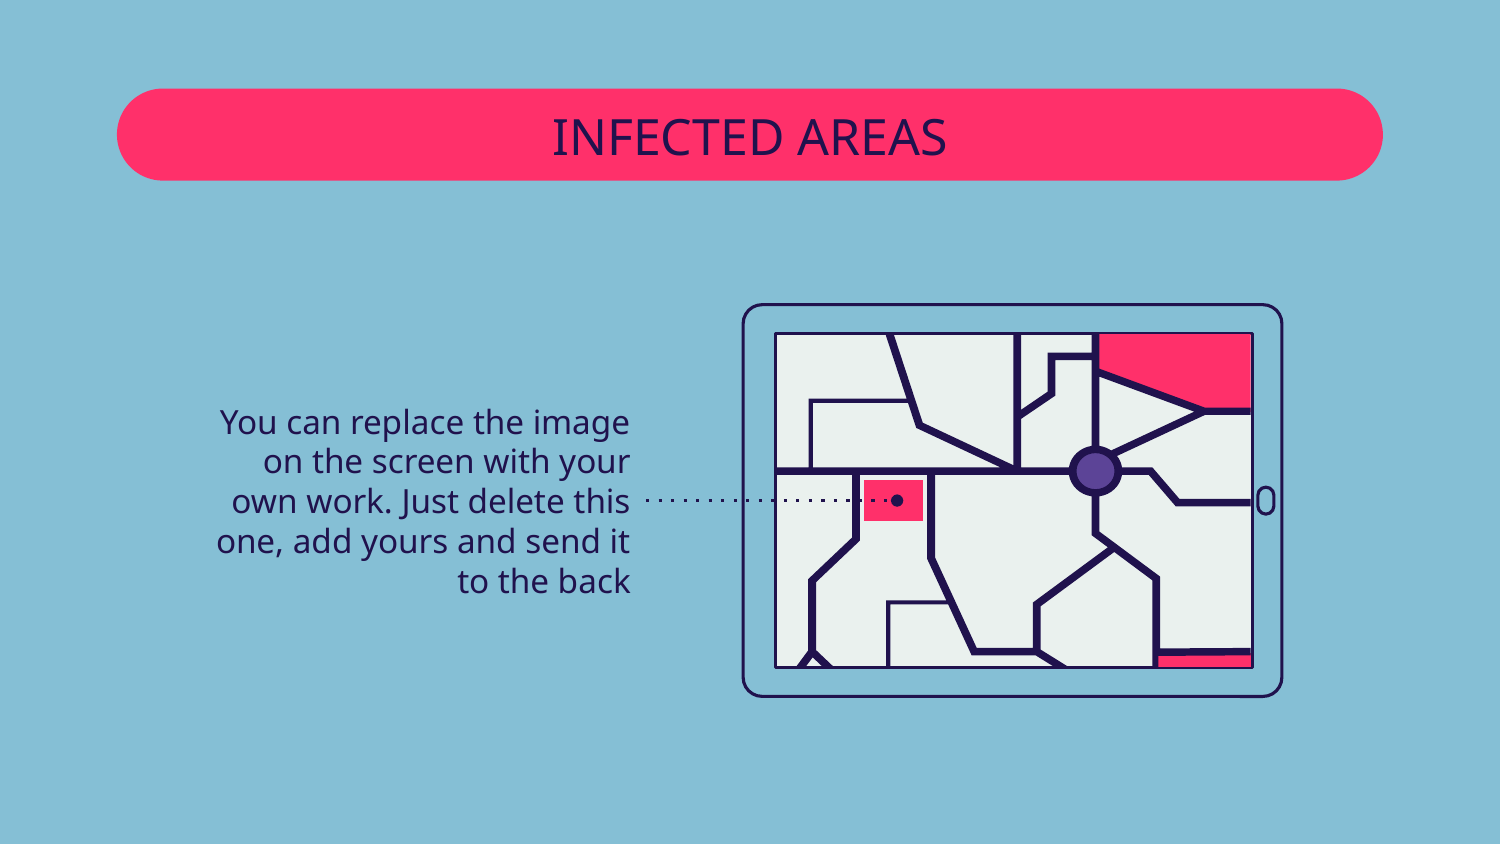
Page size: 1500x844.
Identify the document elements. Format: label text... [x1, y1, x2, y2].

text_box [816, 230, 1209, 771]
text_box You can replace the image on the screen with your own work. Just delete this one, add yours and send it to the back [200, 376, 647, 625]
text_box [846, 263, 1180, 739]
title INFECTED AREAS [154, 90, 1346, 181]
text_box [816, 266, 1183, 746]
